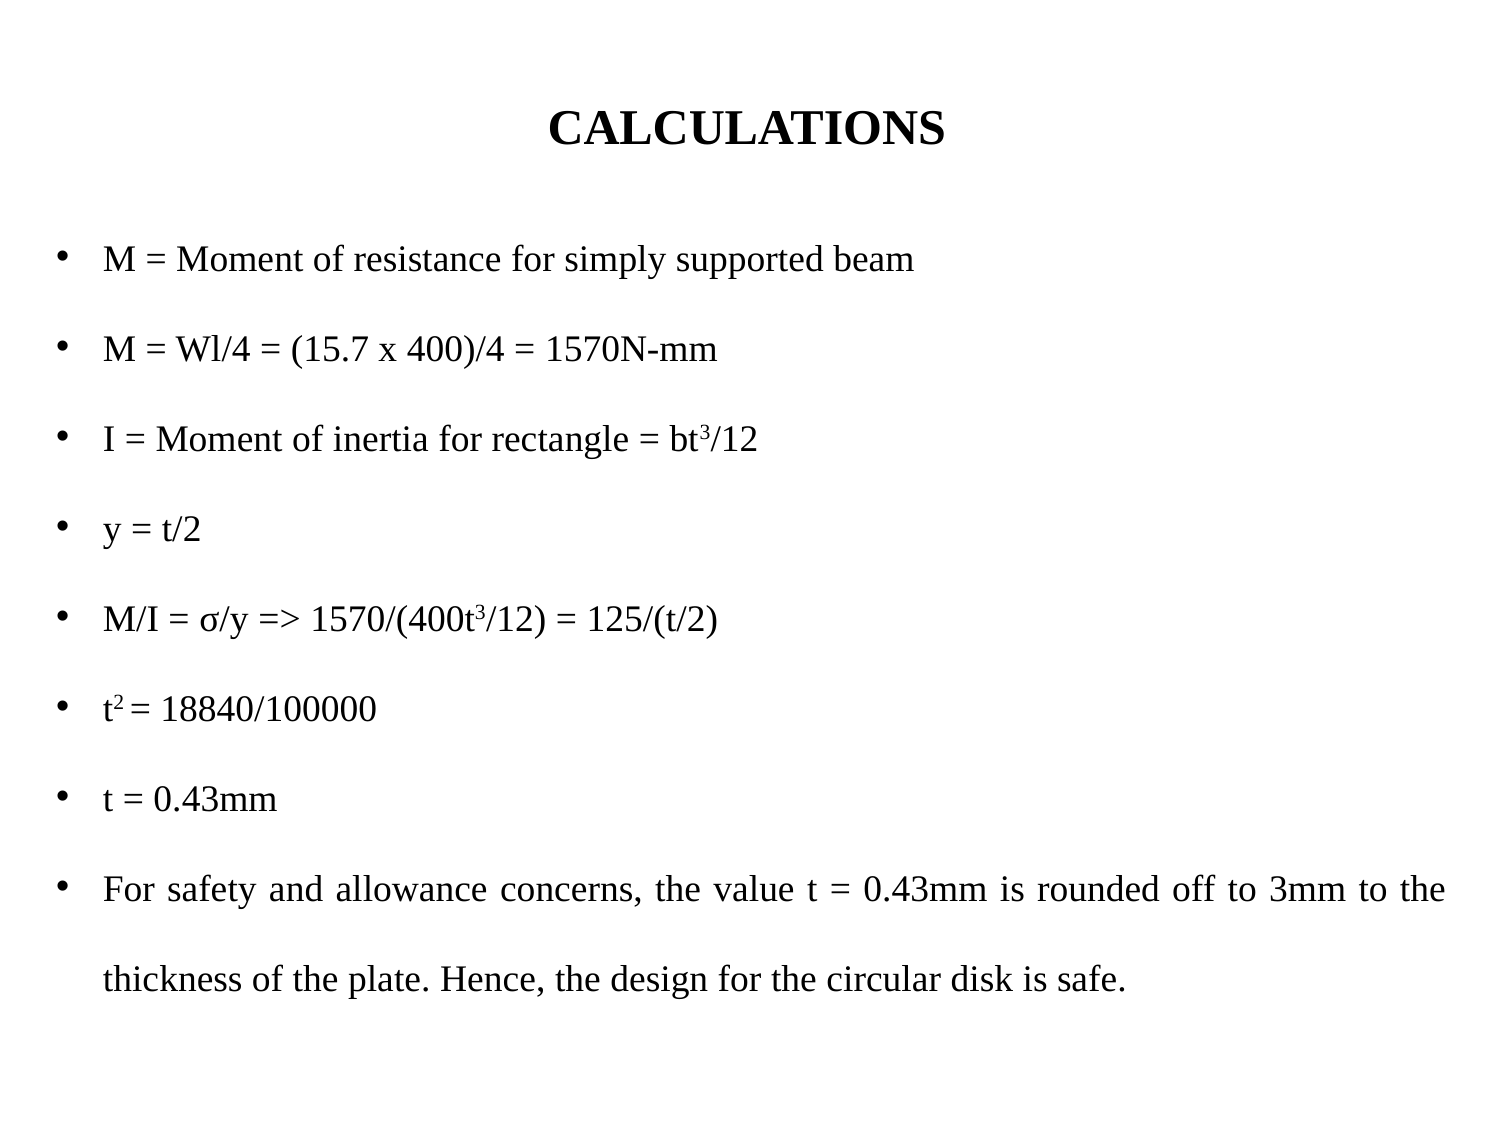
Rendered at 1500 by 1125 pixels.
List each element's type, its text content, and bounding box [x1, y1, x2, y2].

text_box M = Moment of resistance for simply supported beam M = Wl/4 = (15.7 x 400)/4 = 1570N-mm I = Moment of inertia for rectangle = bt3/12 y = t/2 M/I = σ/y => 1570/(400t3/12) = 125/(t/2) t2 = 18840/100000 t = 0.43mm For safety and allowance concerns, the value t = 0.43mm is rounded off to 3mm to the thickness of the plate. Hence, the design for the circular disk is safe. [41, 181, 1463, 1099]
title CALCULATIONS [545, 92, 955, 181]
